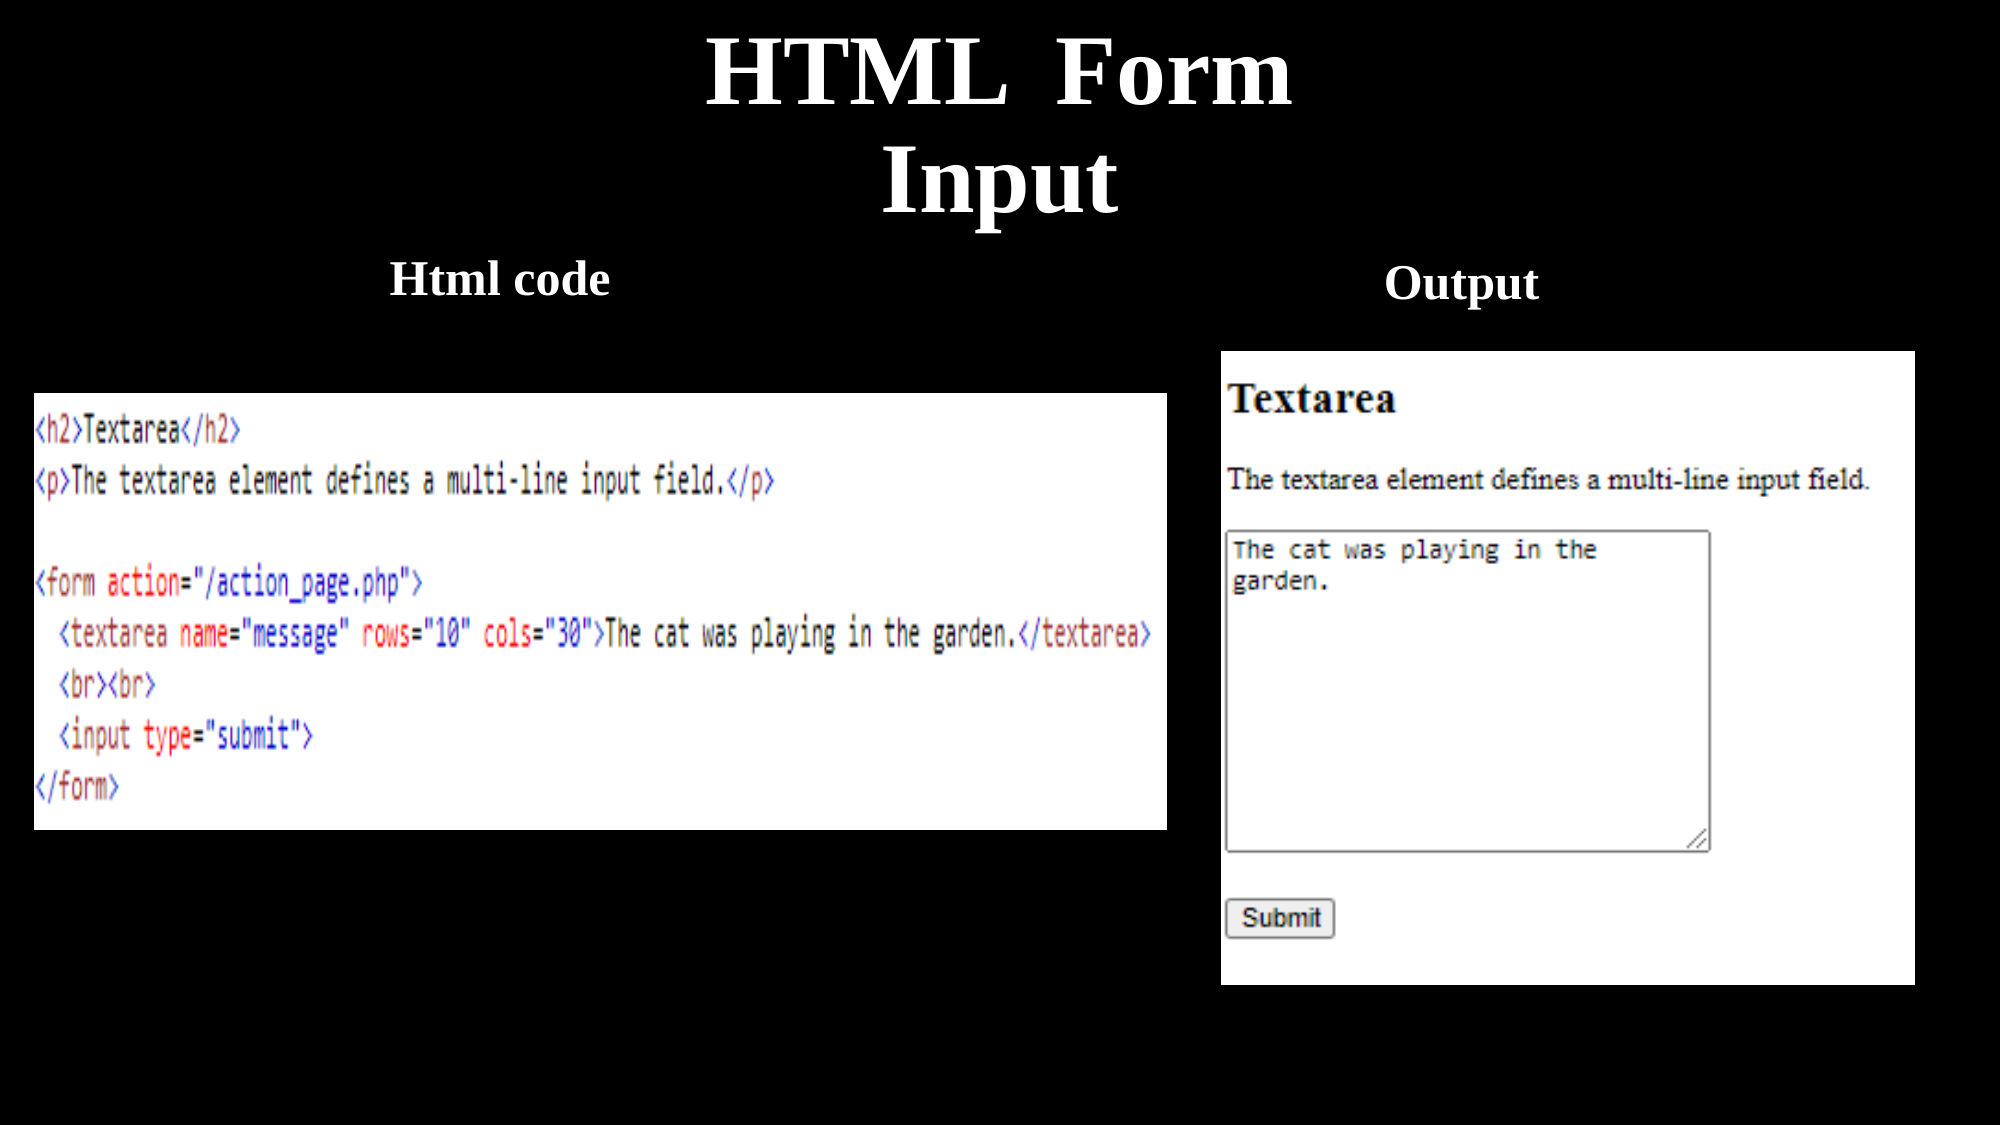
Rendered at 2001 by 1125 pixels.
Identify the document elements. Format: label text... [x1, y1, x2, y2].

text_box Output [961, 242, 1962, 318]
picture [34, 393, 1167, 830]
text_box Html code [0, 238, 1001, 314]
picture [1221, 351, 1915, 985]
title HTML Form Input [137, 17, 1863, 235]
